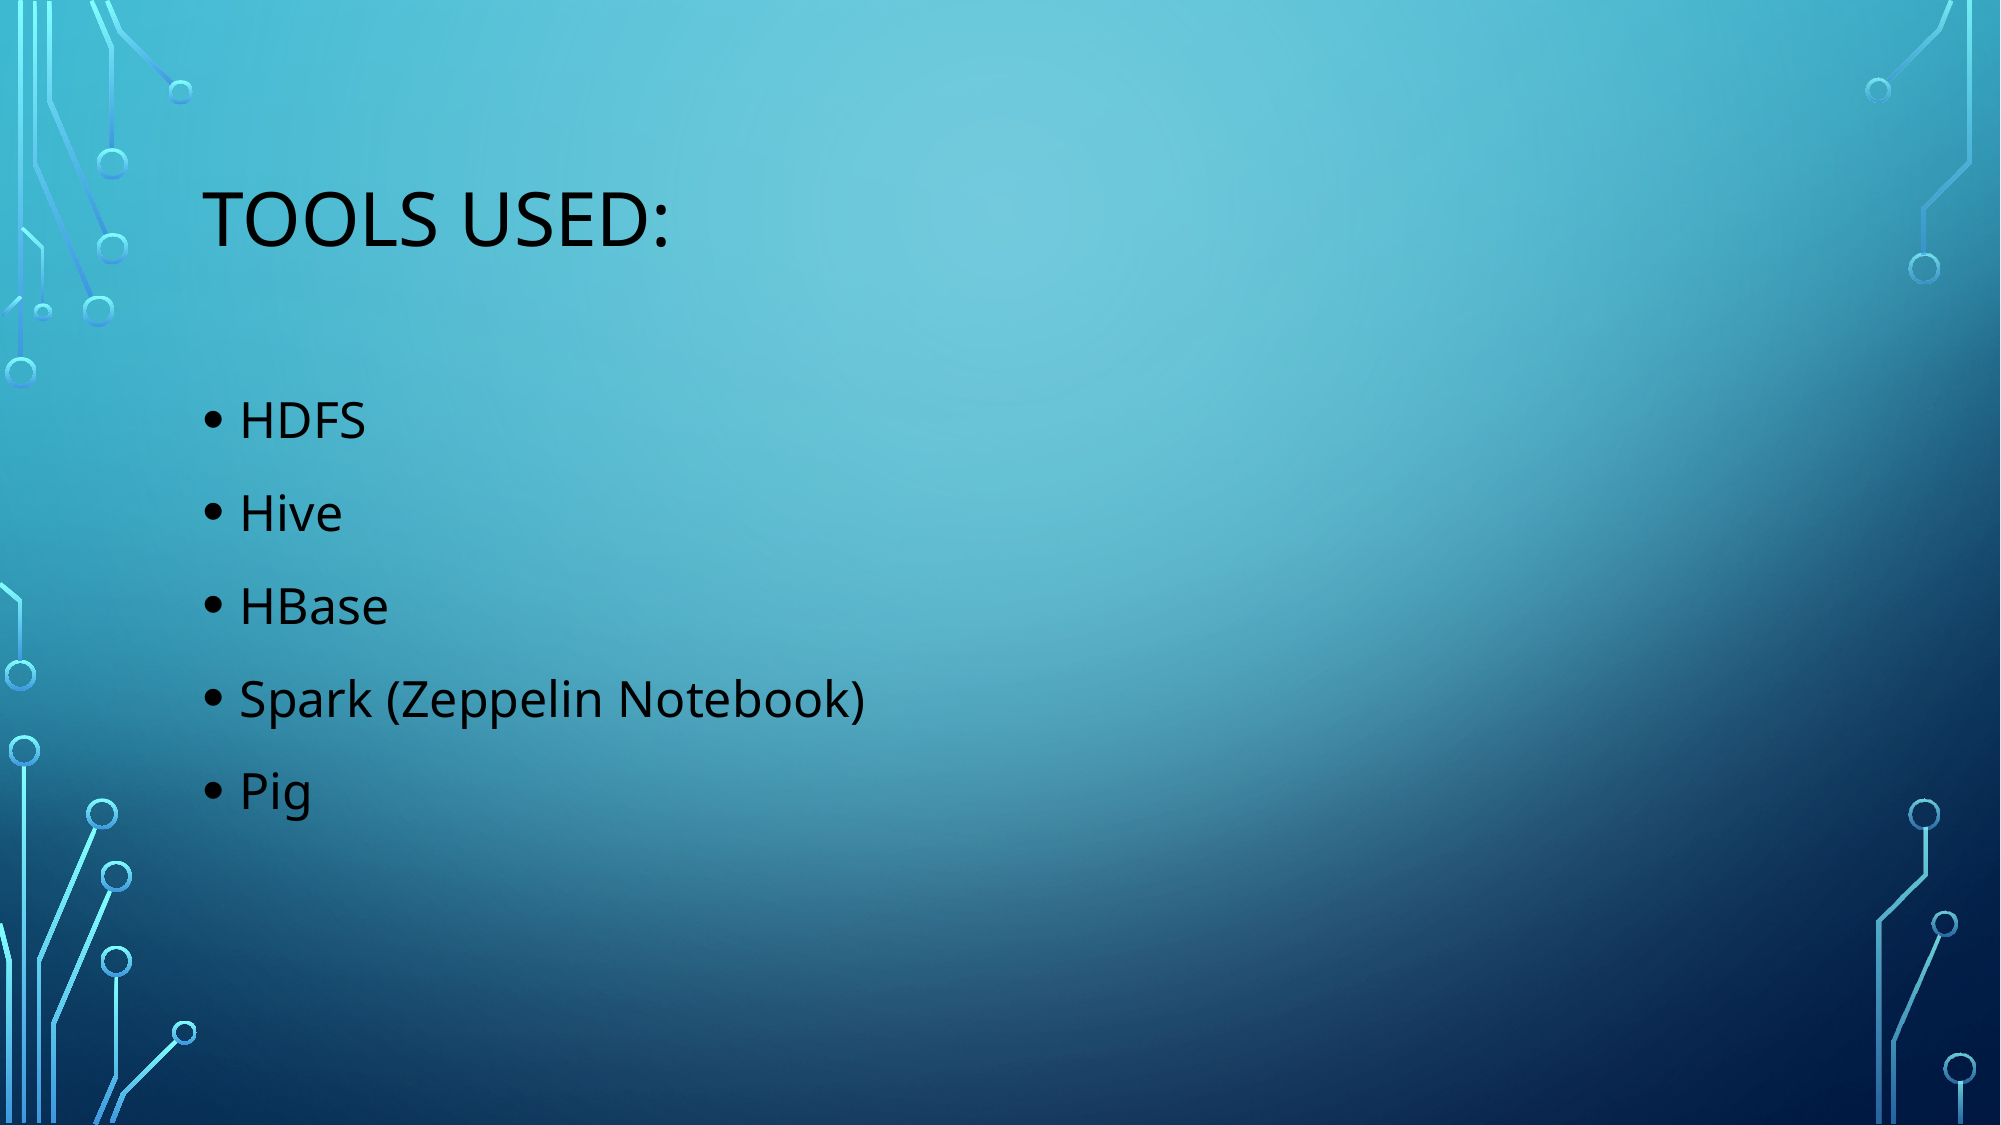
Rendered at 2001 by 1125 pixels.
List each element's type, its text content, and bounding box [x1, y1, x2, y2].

list HDFS Hive HBase Spark (Zeppelin Notebook) Pig [187, 369, 1813, 950]
title Tools Used: [187, 101, 1813, 344]
